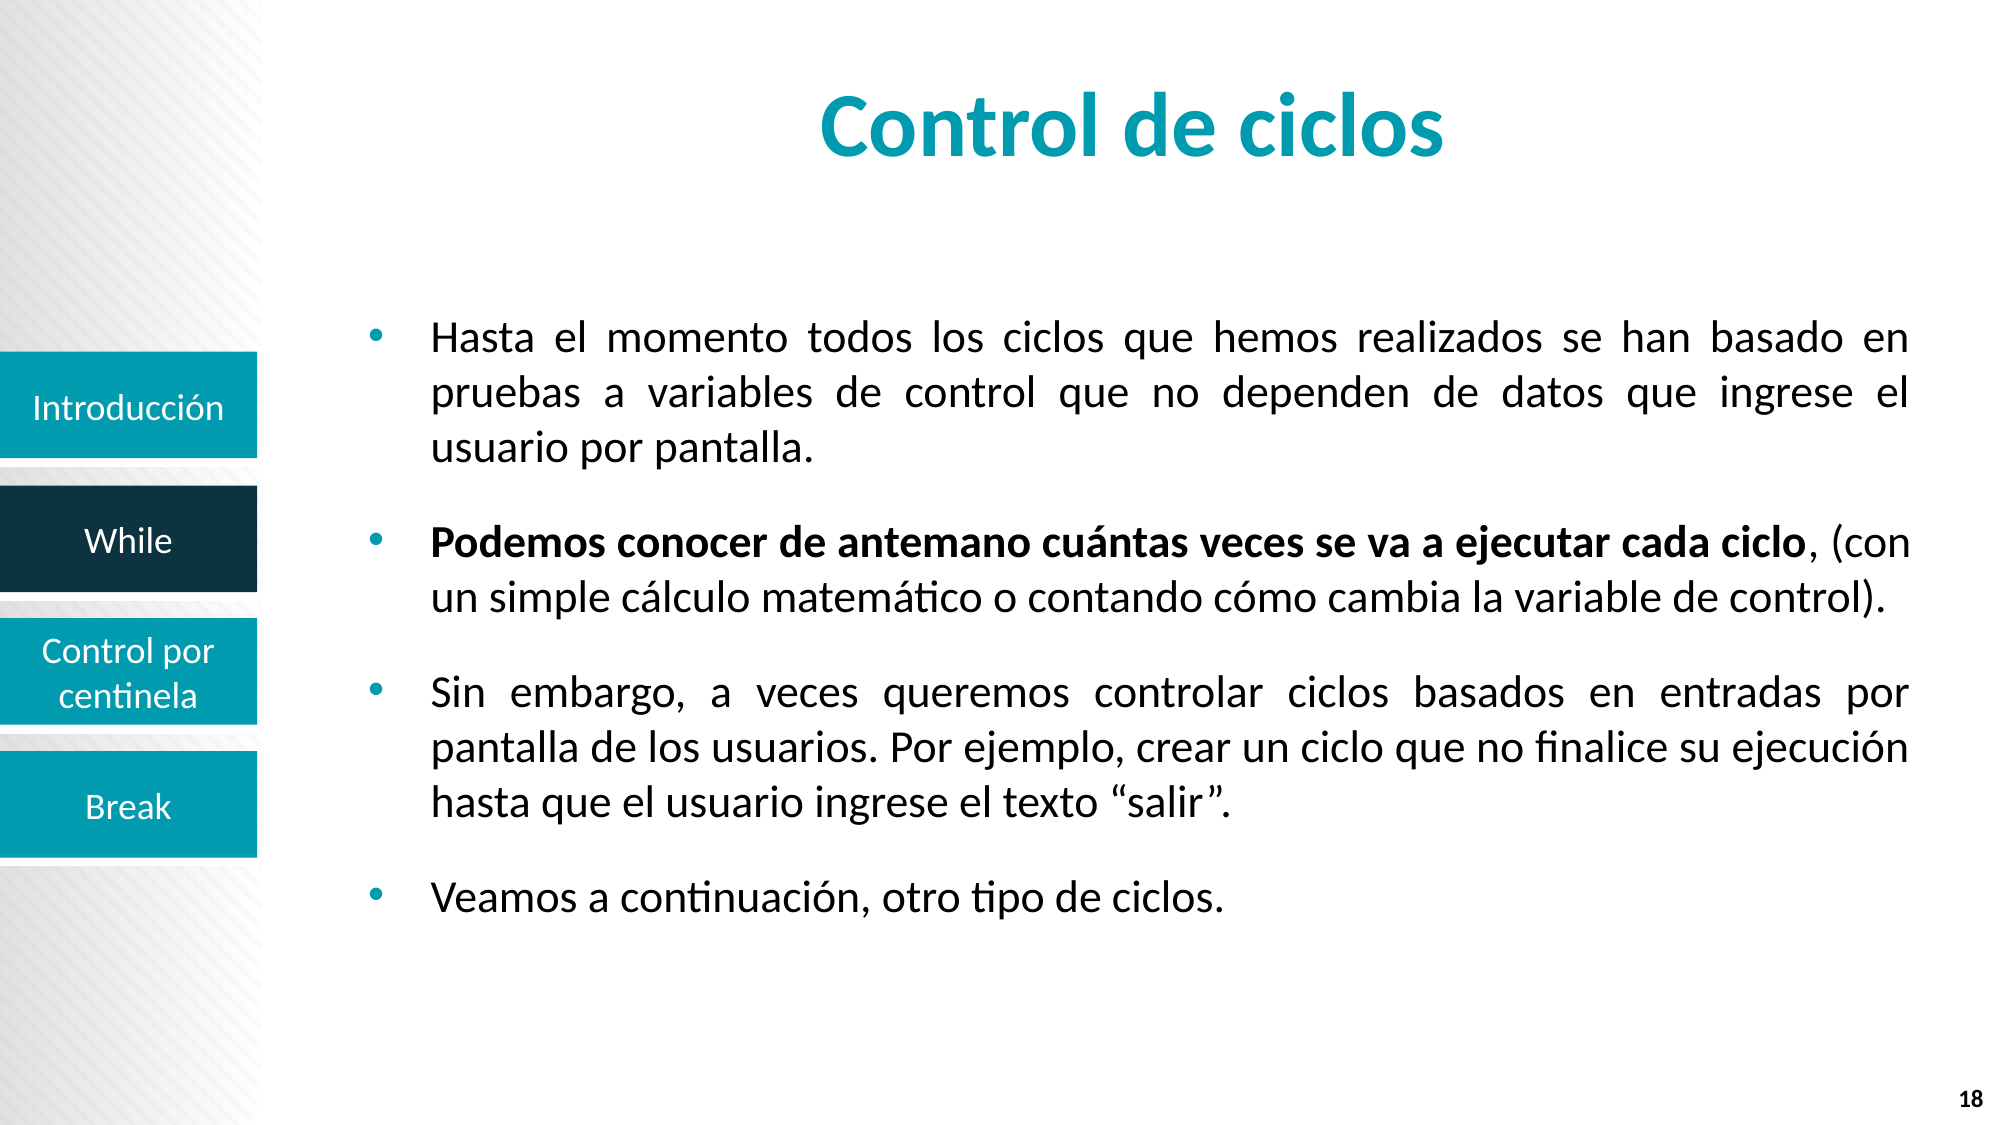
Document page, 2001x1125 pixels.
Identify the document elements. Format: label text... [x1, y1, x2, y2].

slide_number 18 [1921, 1072, 2000, 1124]
title Control de ciclos [340, 36, 1927, 204]
list Hasta el momento todos los ciclos que hemos realizados se han basado en pruebas a variables de control que no dependen de datos que ingrese el usuario por pantalla. Podemos conocer de antemano cuántas veces se va a ejecutar cada ciclo, (con un simple cálculo matemático o contando cómo cambia la variable de control). Sin embargo, a veces queremos controlar ciclos basados en entradas por pantalla de los usuarios. Por ejemplo, crear un ciclo que no finalice su ejecución hasta que el usuario ingrese el texto “salir”. Veamos a continuación, otro tipo de ciclos. [340, 231, 1927, 997]
